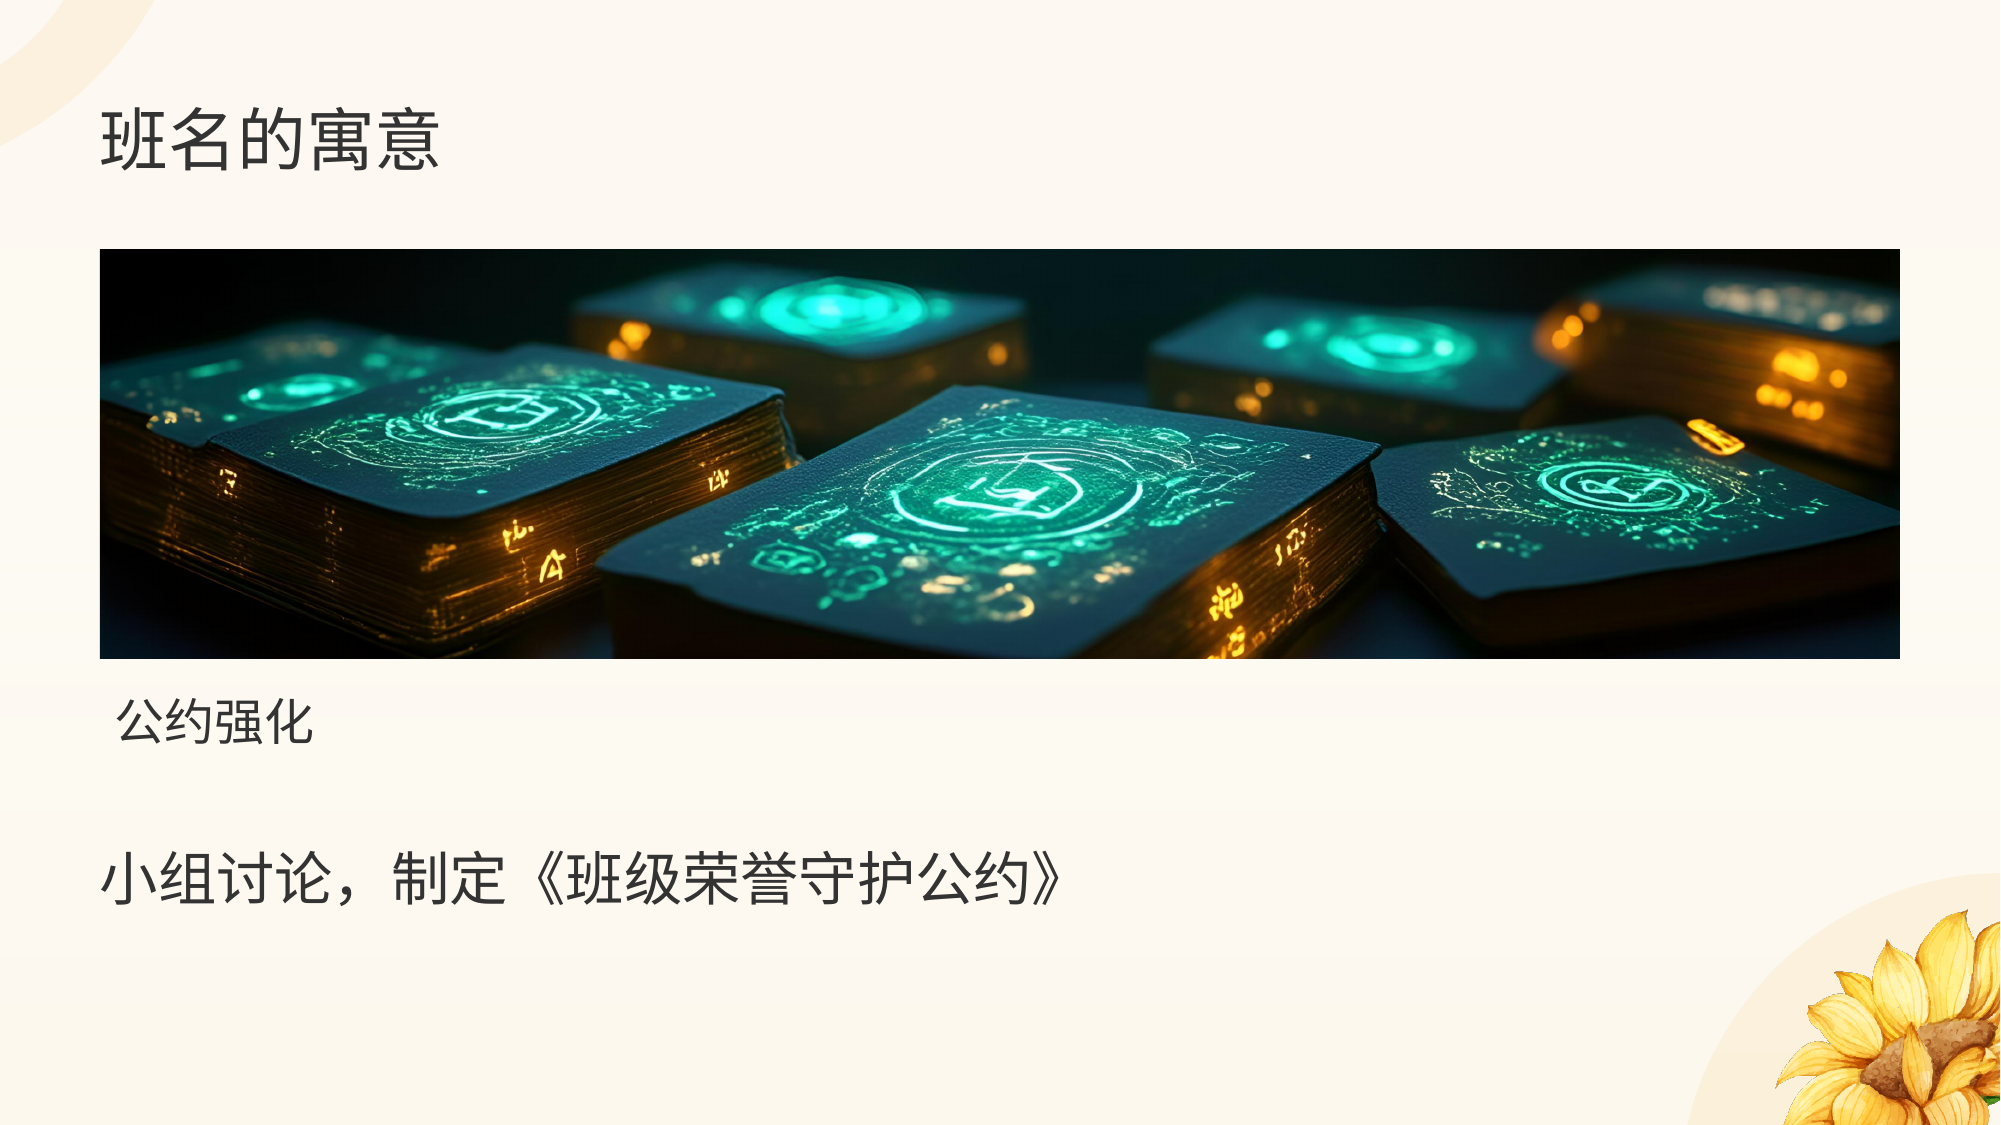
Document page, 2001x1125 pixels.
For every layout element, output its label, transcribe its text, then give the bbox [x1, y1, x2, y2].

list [99, 249, 1900, 659]
title 班名的寓意 [99, 87, 1900, 188]
picture [1721, 909, 2001, 1125]
list 小组讨论，制定《班级荣誉守护公约》 [99, 825, 1573, 1025]
list 公约强化 [114, 684, 490, 751]
